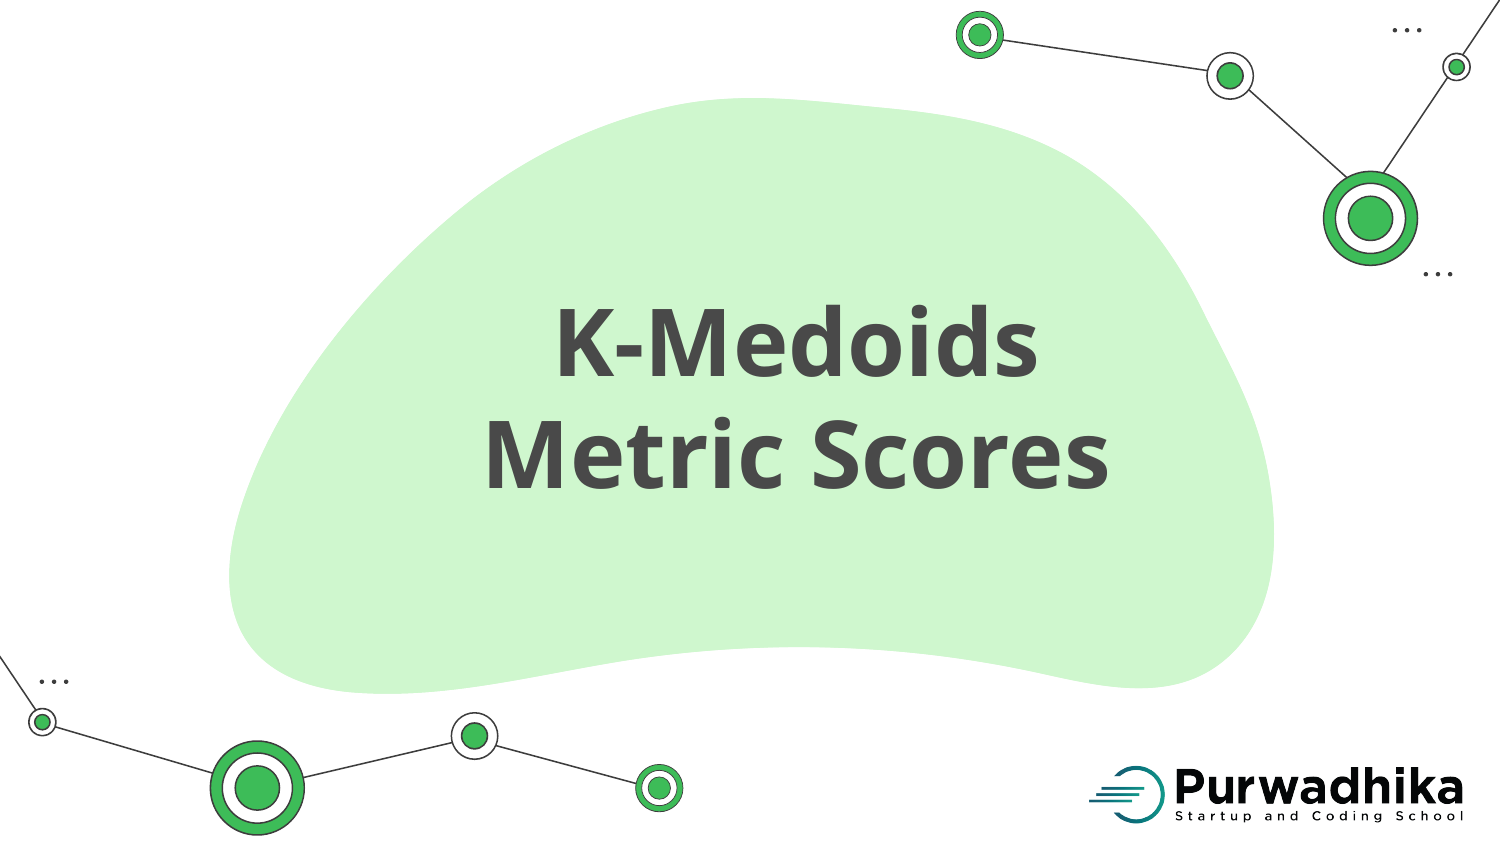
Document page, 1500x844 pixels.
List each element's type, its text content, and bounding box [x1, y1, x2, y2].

title K-Medoids Metric Scores [362, 268, 1231, 521]
picture [1085, 761, 1472, 828]
